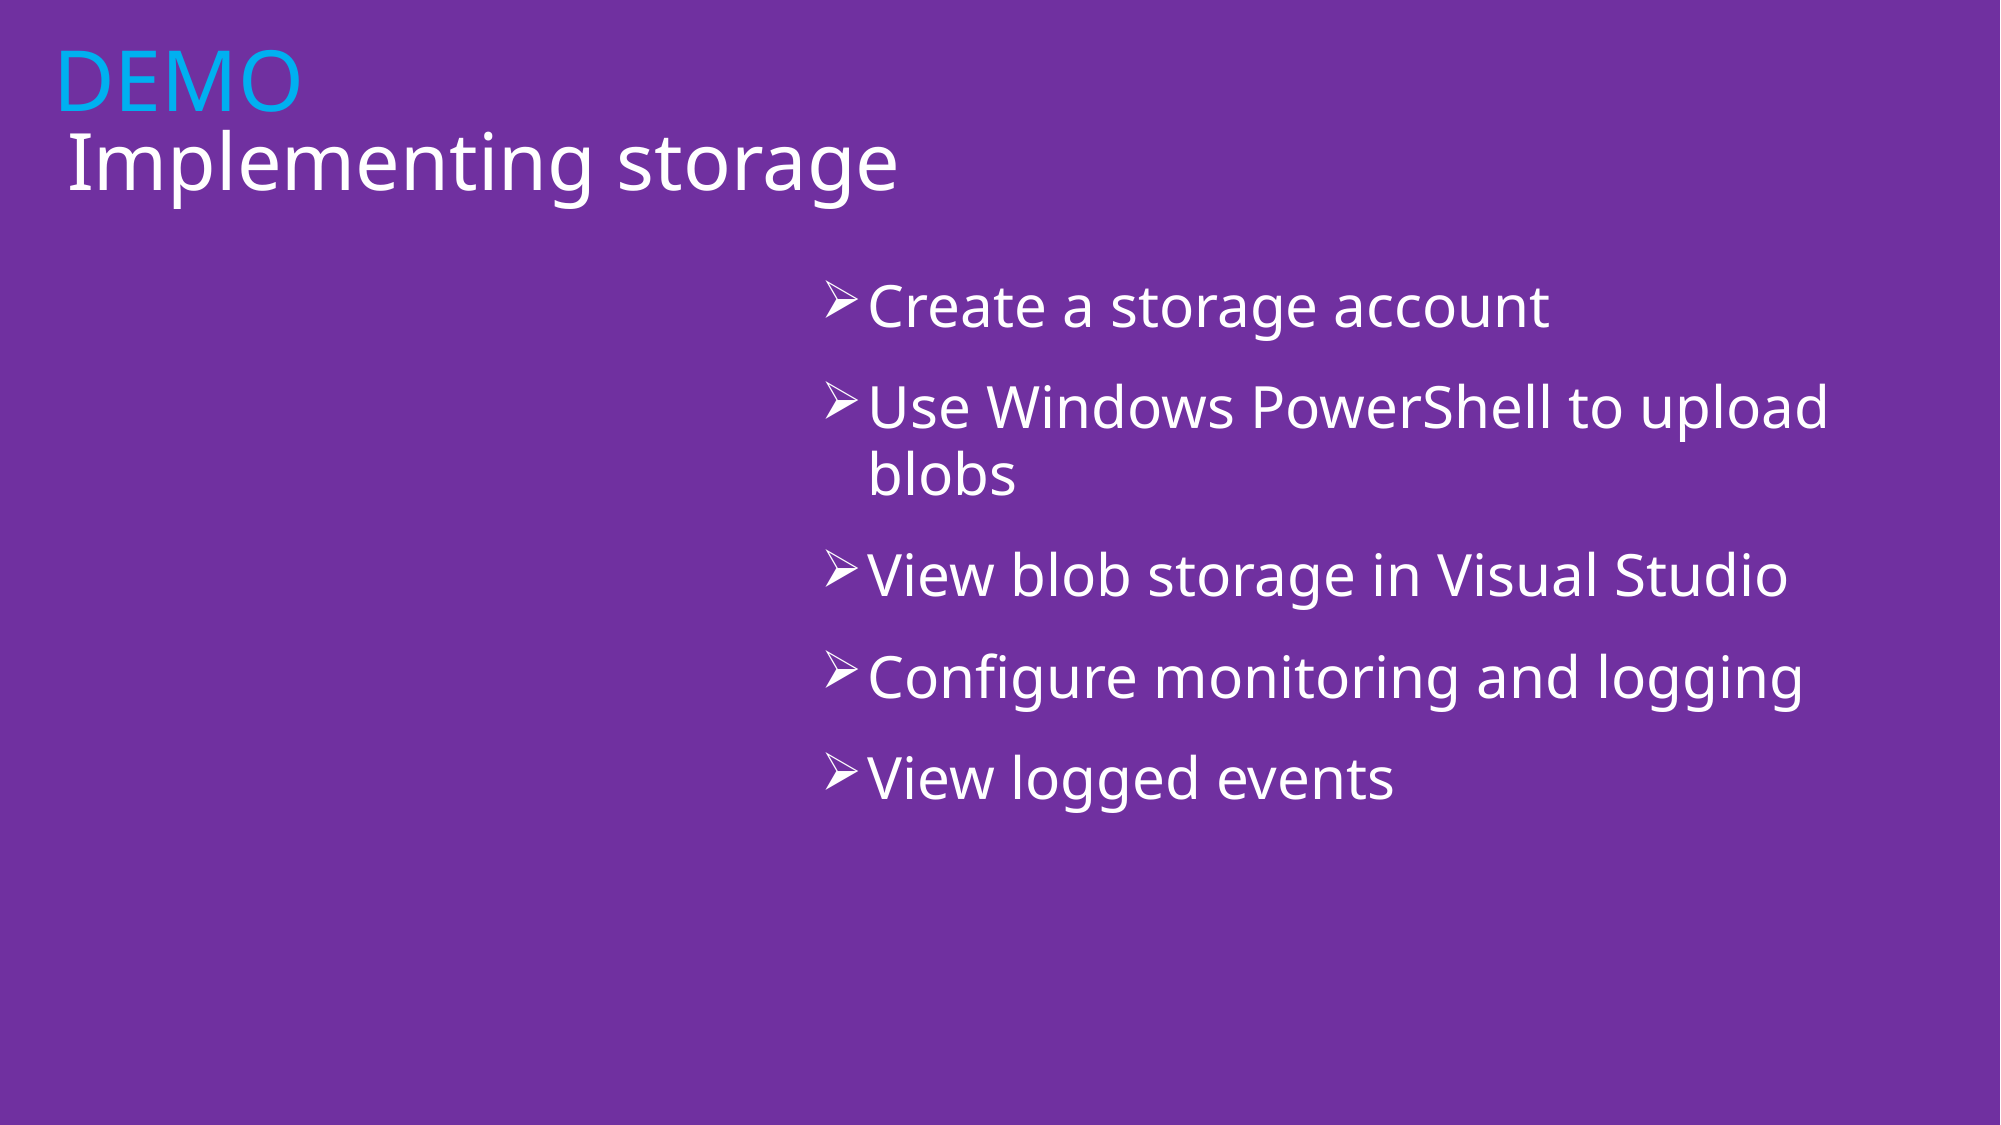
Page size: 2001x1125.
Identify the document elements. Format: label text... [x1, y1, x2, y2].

title Implementing storage [67, 126, 1901, 293]
subtitle Create a storage account Use Windows PowerShell to upload blobs View blob storage in Visual Studio Configure monitoring and logging View logged events [805, 266, 1964, 958]
